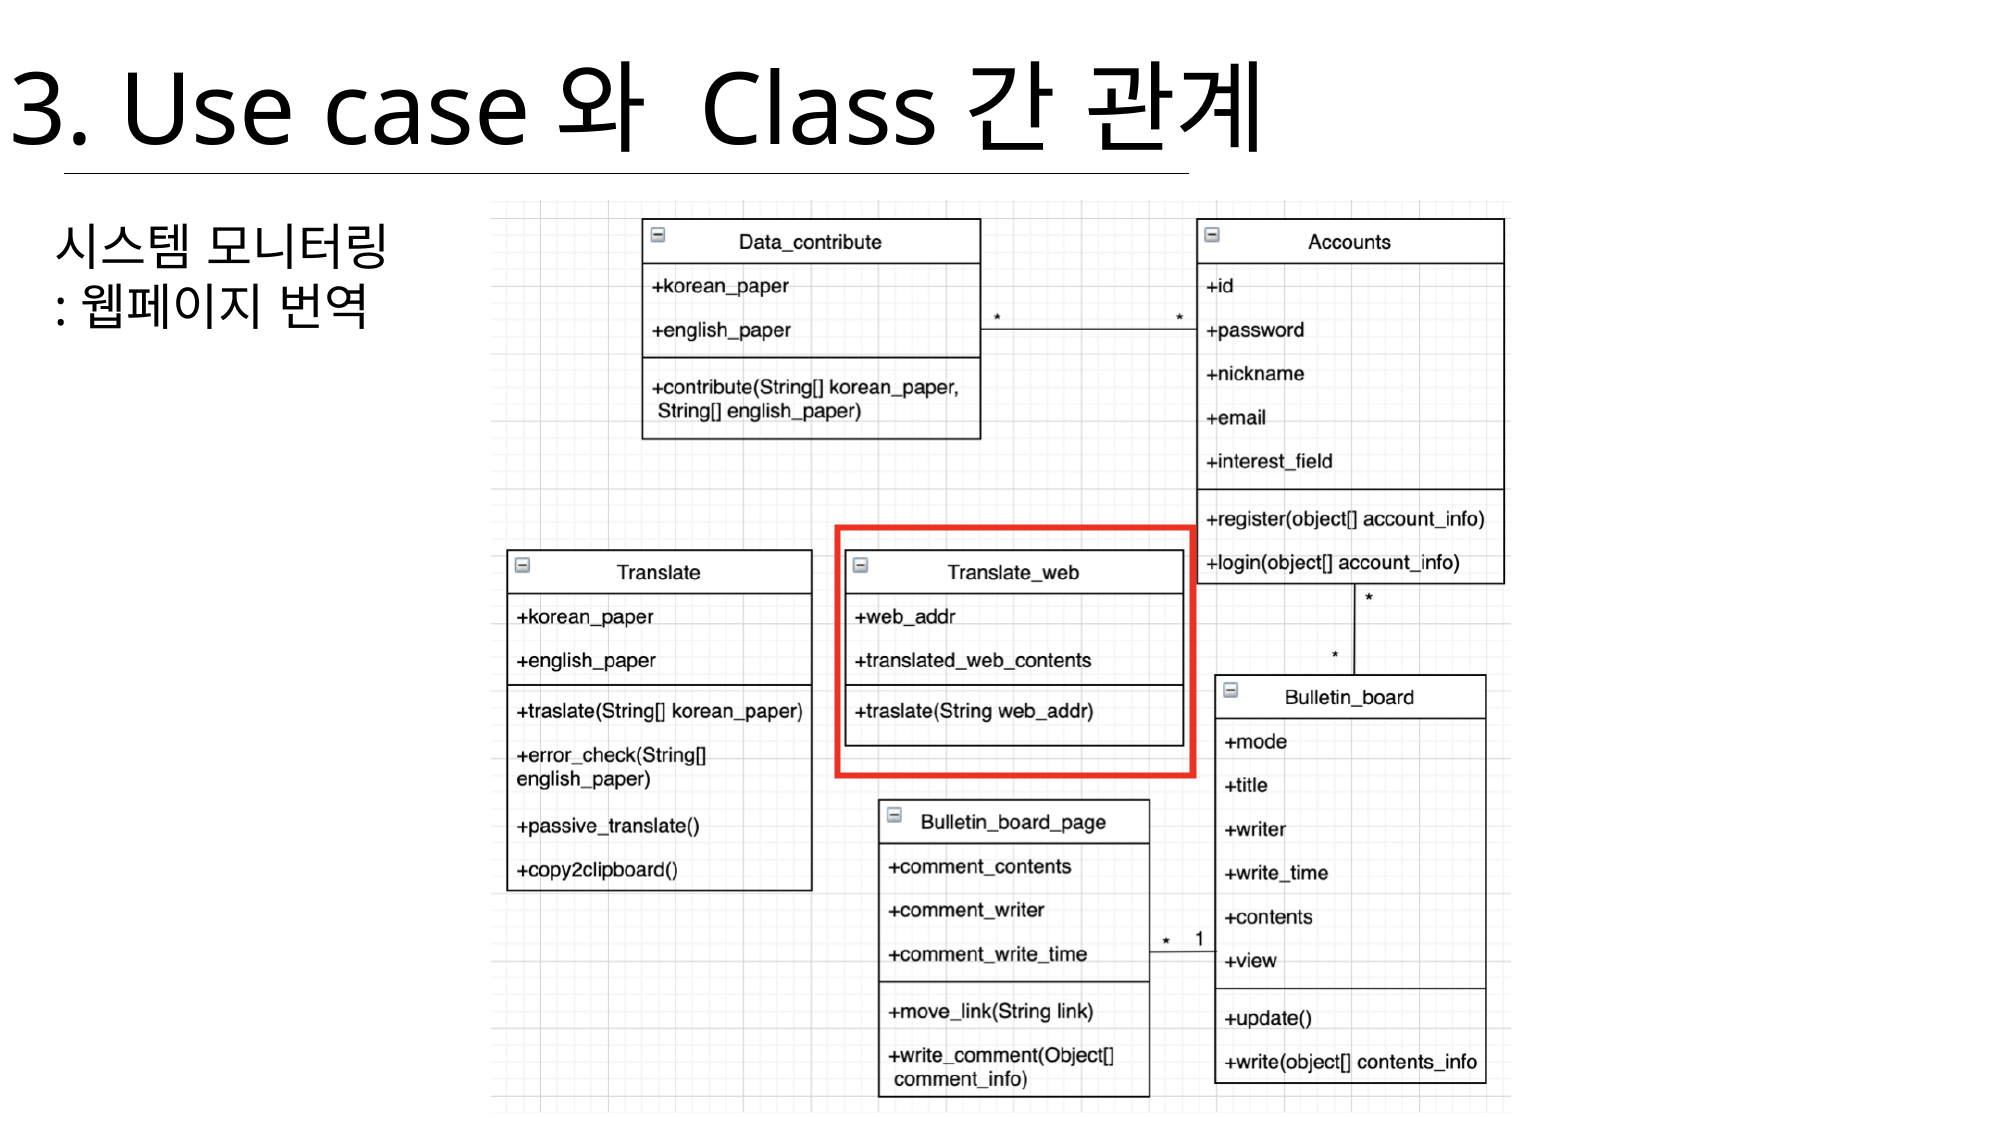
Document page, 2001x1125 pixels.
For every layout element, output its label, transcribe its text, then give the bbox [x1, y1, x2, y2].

text_box 시스템 모니터링 :웹페이지 번역 [40, 207, 406, 343]
picture [489, 180, 1511, 1114]
text_box 3. Use case와 Class간 관계 [0, 37, 1283, 173]
